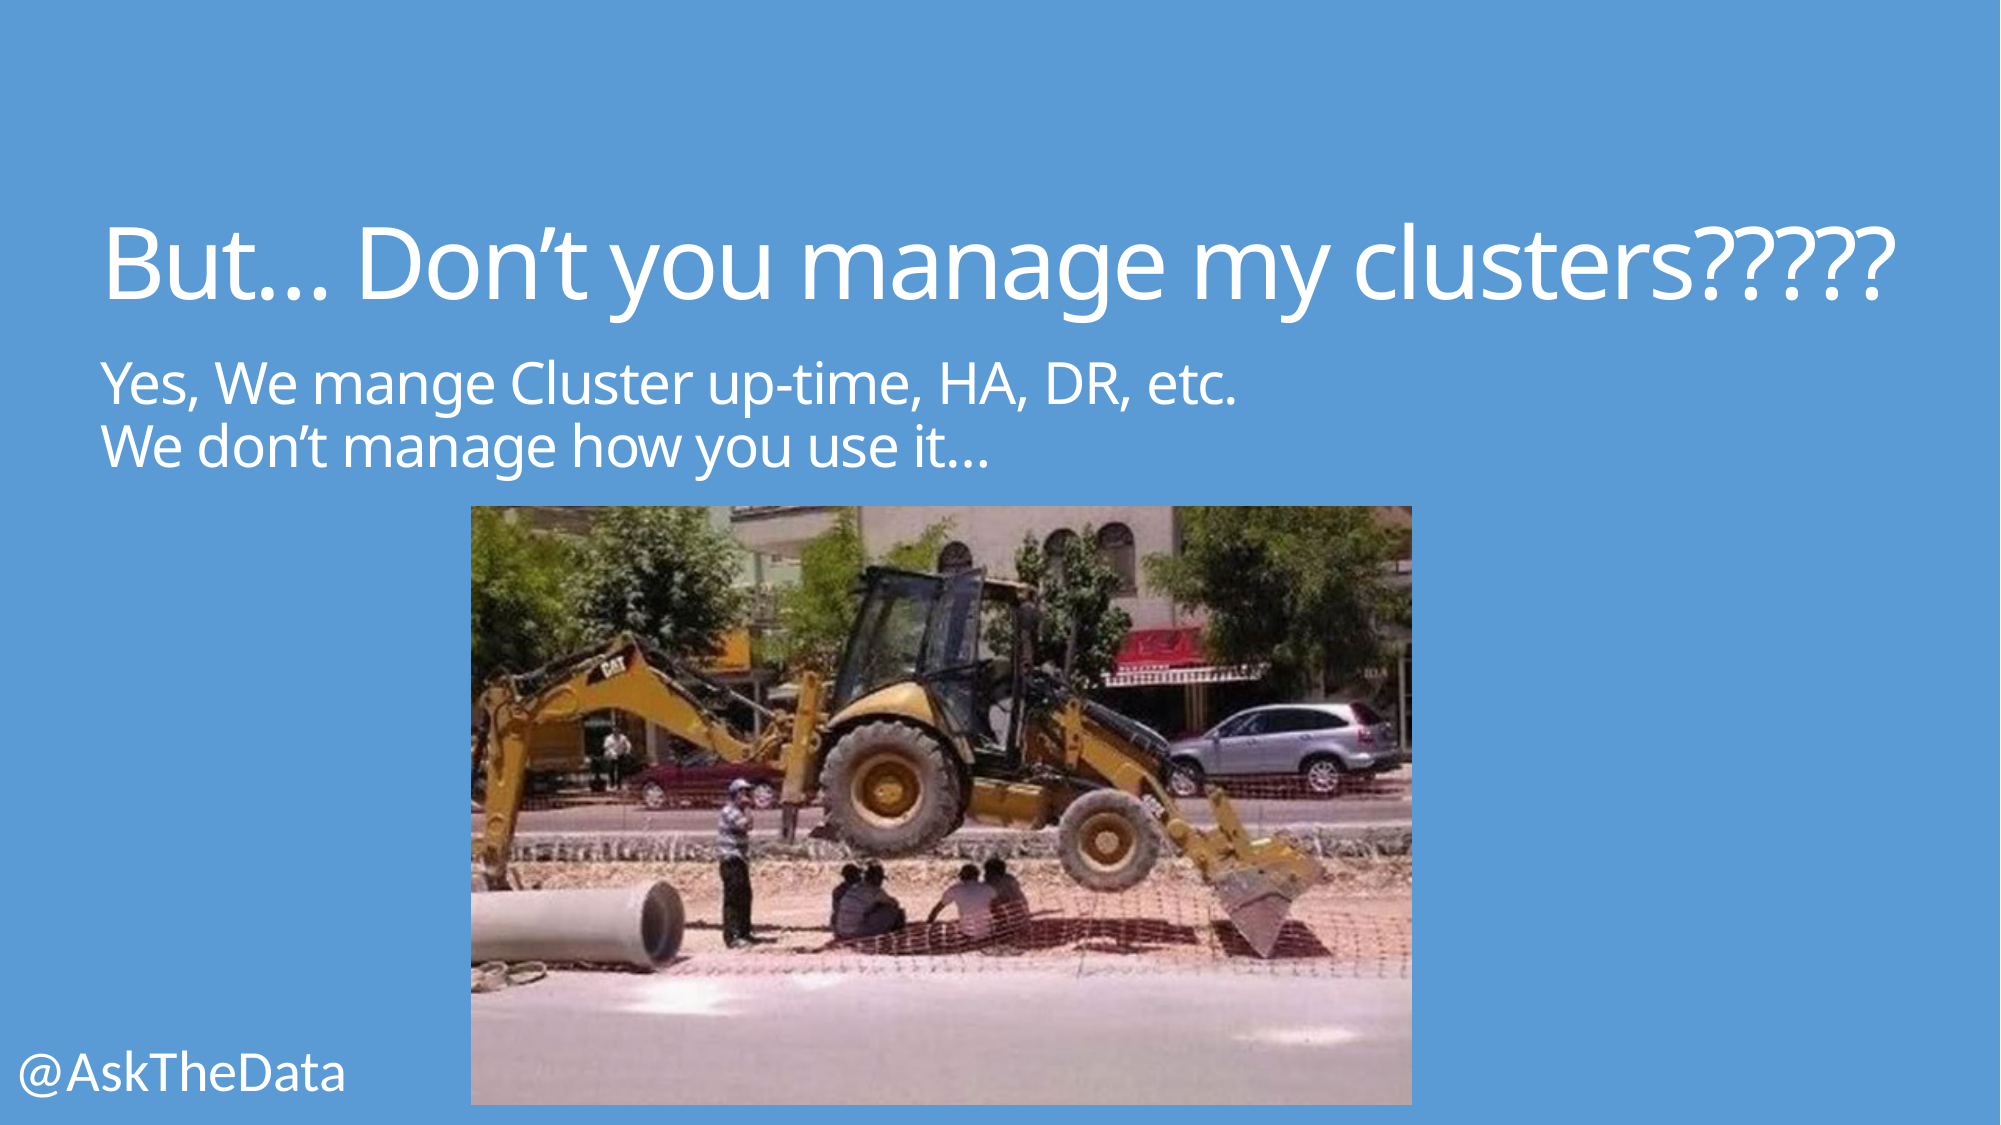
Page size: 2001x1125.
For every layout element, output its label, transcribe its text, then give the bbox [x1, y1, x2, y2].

text_box @AskTheData [0, 1025, 375, 1111]
title But… Don’t you manage my clusters????? [85, 165, 1916, 329]
picture [471, 506, 1412, 1105]
list Yes, We mange Cluster up-time, HA, DR, etc. We don’t manage how you use it… [85, 346, 1916, 429]
